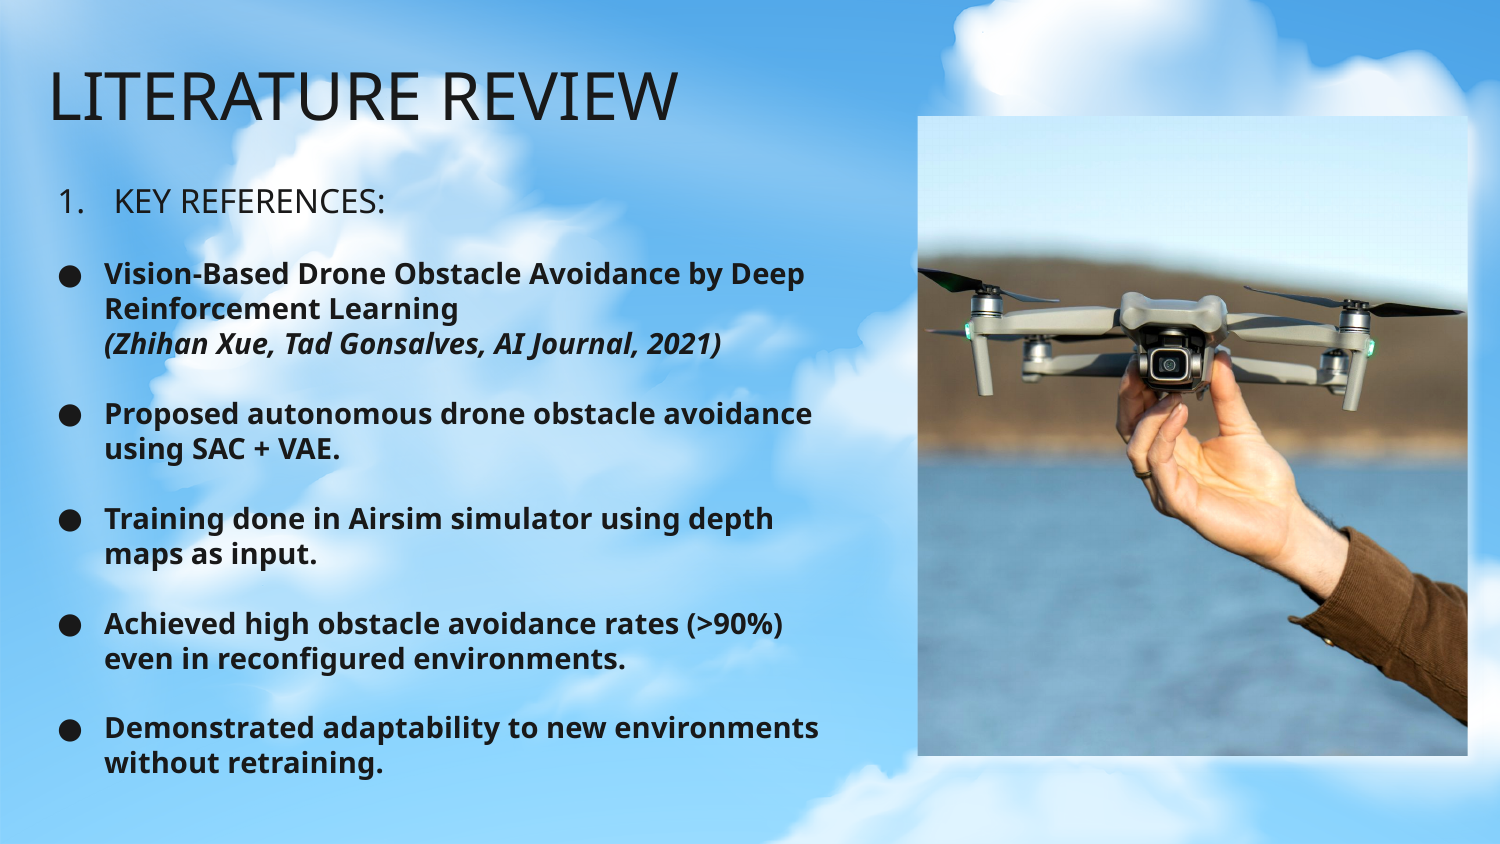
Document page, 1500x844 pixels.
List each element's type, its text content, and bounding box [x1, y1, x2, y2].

title LITERATURE REVIEW [32, 39, 891, 166]
picture [0, 0, 1500, 844]
subtitle KEY REFERENCES: Vision-Based Drone Obstacle Avoidance by Deep Reinforcement Learning (Zhihan Xue, Tad Gonsalves, AI Journal, 2021) Proposed autonomous drone obstacle avoidance using SAC + VAE. Training done in Airsim simulator using depth maps as input. Achieved high obstacle avoidance rates (>90%) even in reconfigured environments. Demonstrated adaptability to new environments without retraining. [42, 165, 866, 779]
